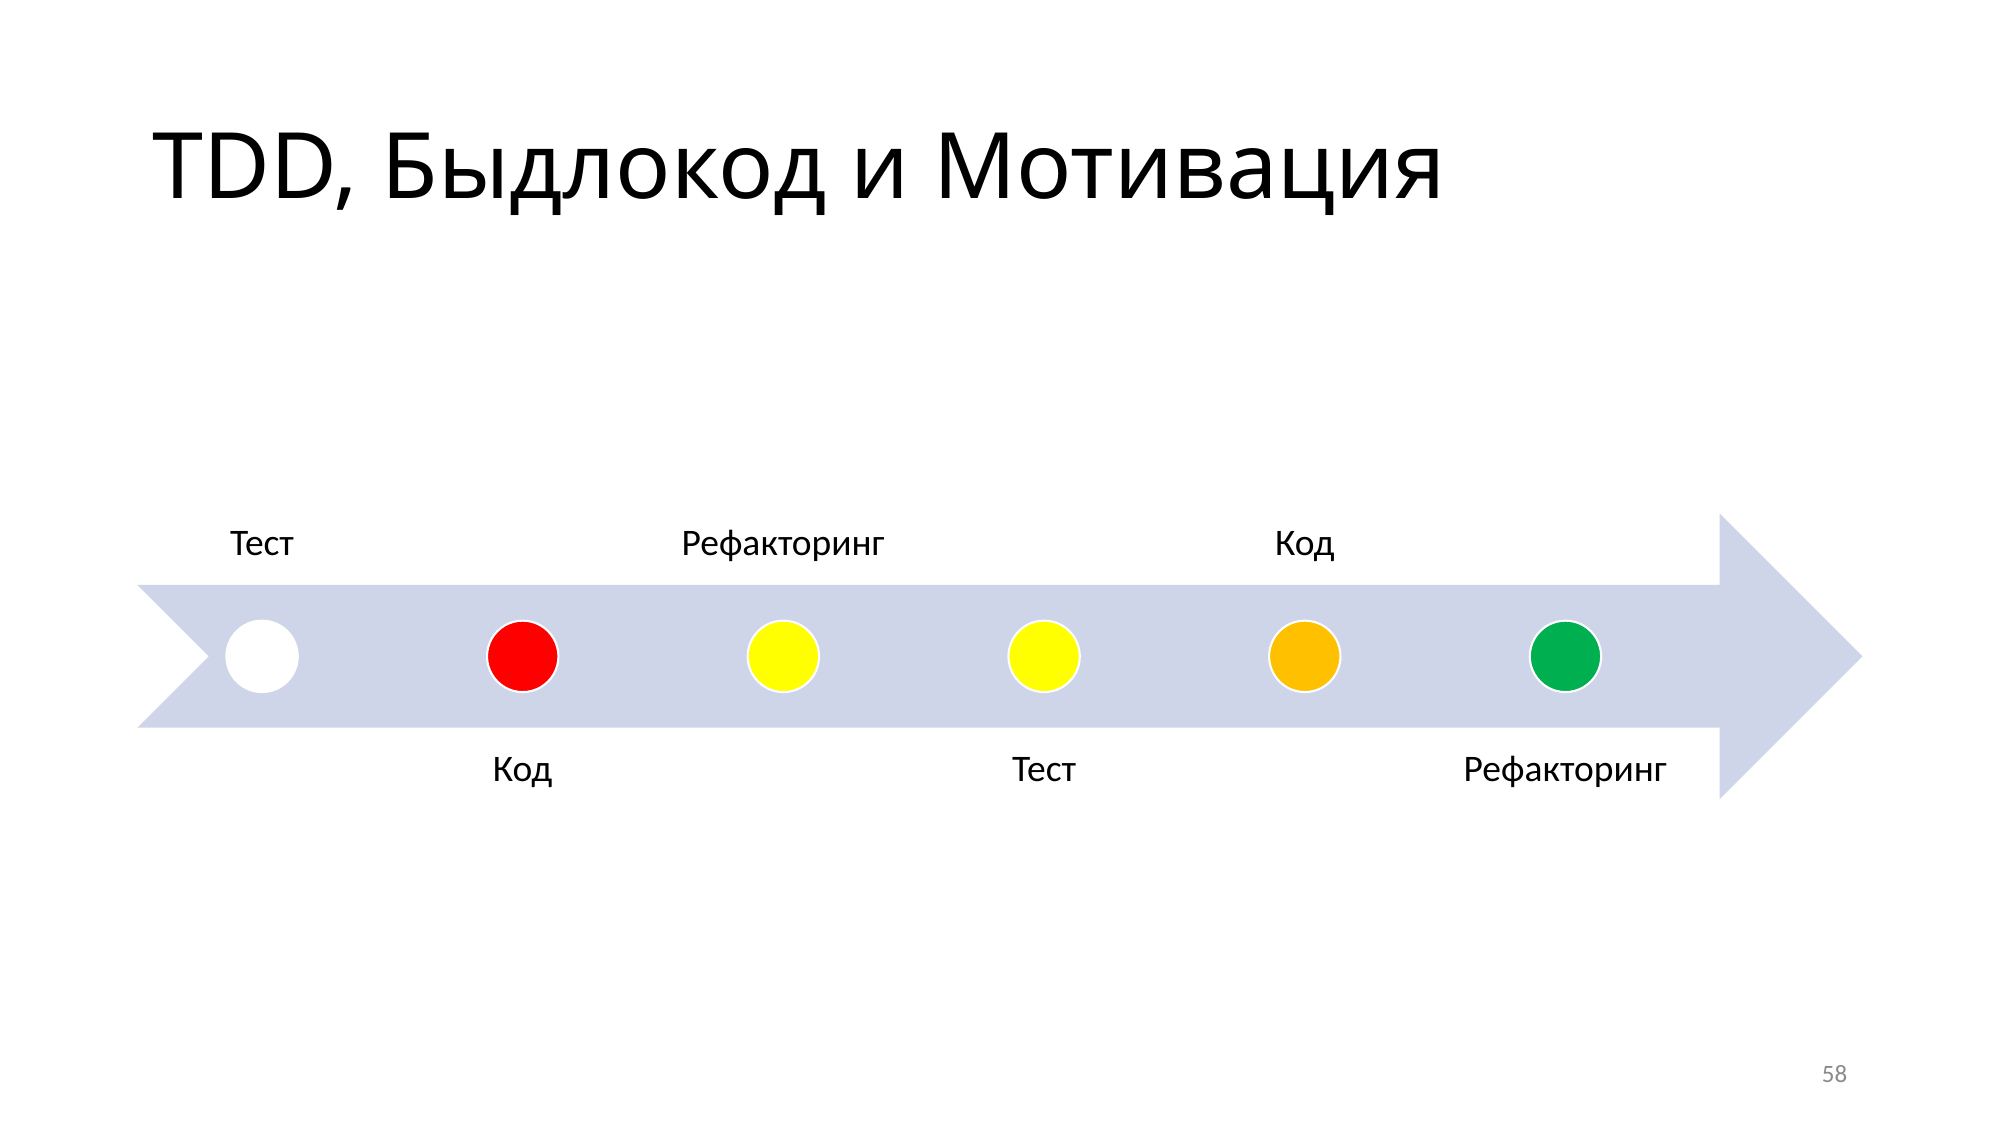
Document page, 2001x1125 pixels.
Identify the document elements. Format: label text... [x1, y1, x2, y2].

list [137, 299, 1863, 1014]
title TDD, Быдлокод и Мотивация [137, 59, 1863, 278]
slide_number 58 [1412, 1042, 1863, 1103]
